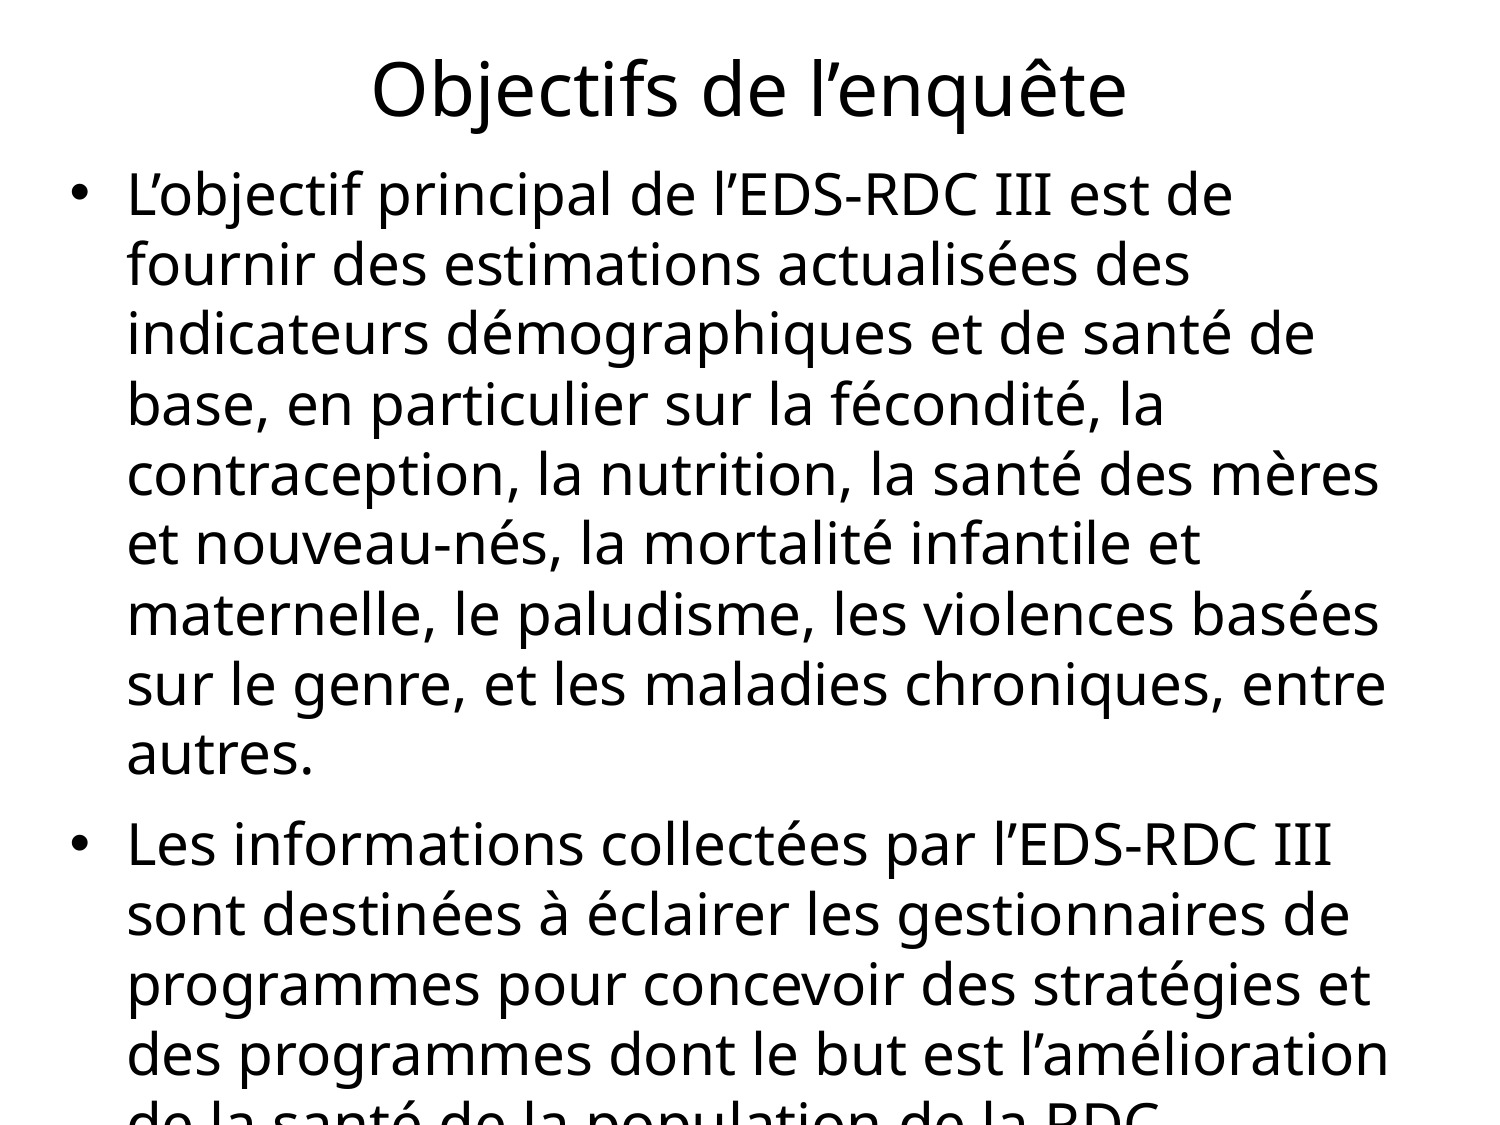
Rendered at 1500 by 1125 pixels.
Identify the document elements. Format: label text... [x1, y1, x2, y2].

list L’objectif principal de l’EDS-RDC III est de fournir des estimations actualisées des indicateurs démographiques et de santé de base, en particulier sur la fécondité, la contraception, la nutrition, la santé des mères et nouveau-nés, la mortalité infantile et maternelle, le paludisme, les violences basées sur le genre, et les maladies chroniques, entre autres. Les informations collectées par l’EDS-RDC III sont destinées à éclairer les gestionnaires de programmes pour concevoir des stratégies et des programmes dont le but est l’amélioration de la santé de la population de la RDC. [54, 149, 1446, 1104]
title Objectifs de l’enquête [103, 34, 1397, 150]
